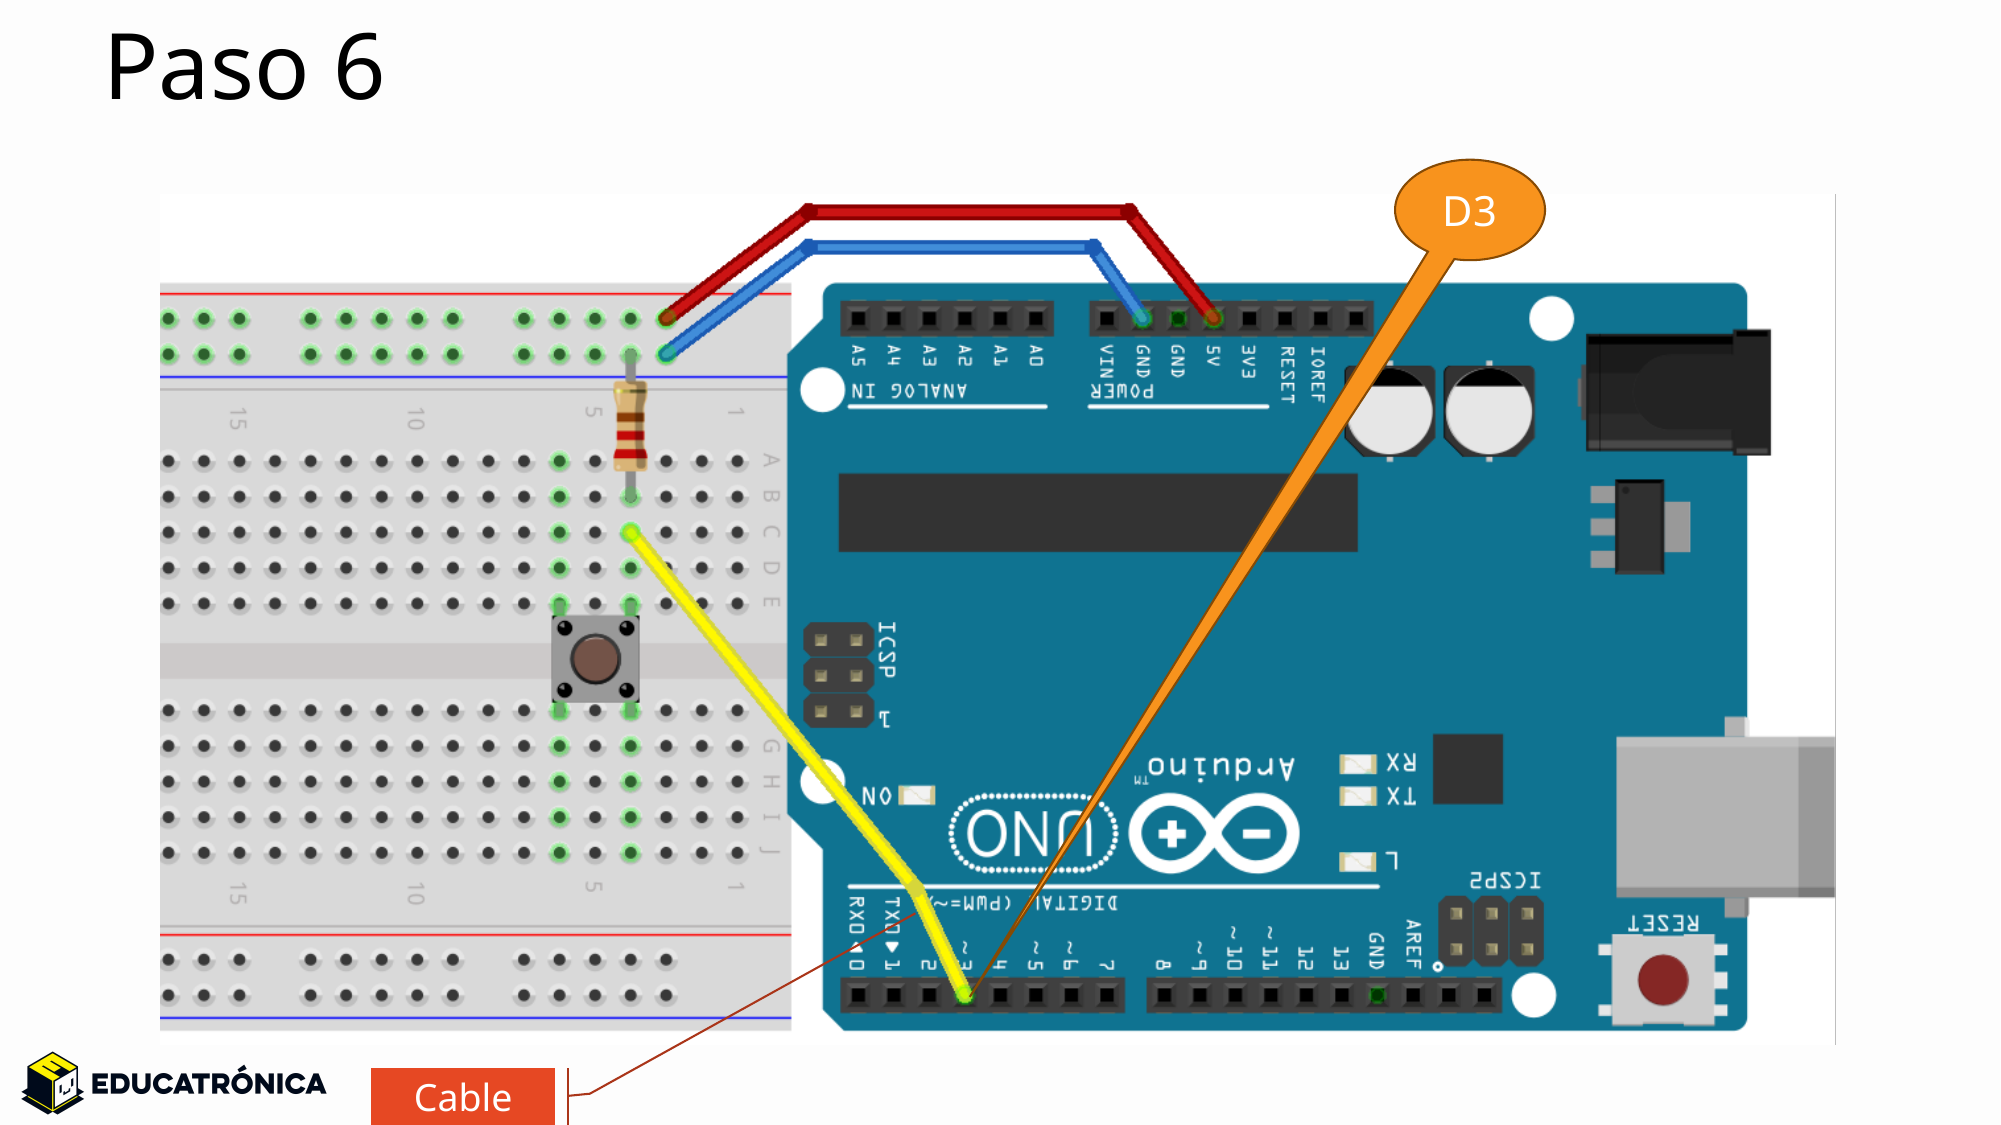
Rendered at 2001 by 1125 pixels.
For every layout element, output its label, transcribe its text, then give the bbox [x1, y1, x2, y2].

title Paso 6 [88, 7, 1912, 133]
text_box D3 [1397, 158, 1543, 194]
text_box Cable [371, 1068, 555, 1125]
picture [19, 1048, 330, 1118]
picture [160, 194, 1841, 1045]
text_box Cable [567, 1045, 680, 1125]
